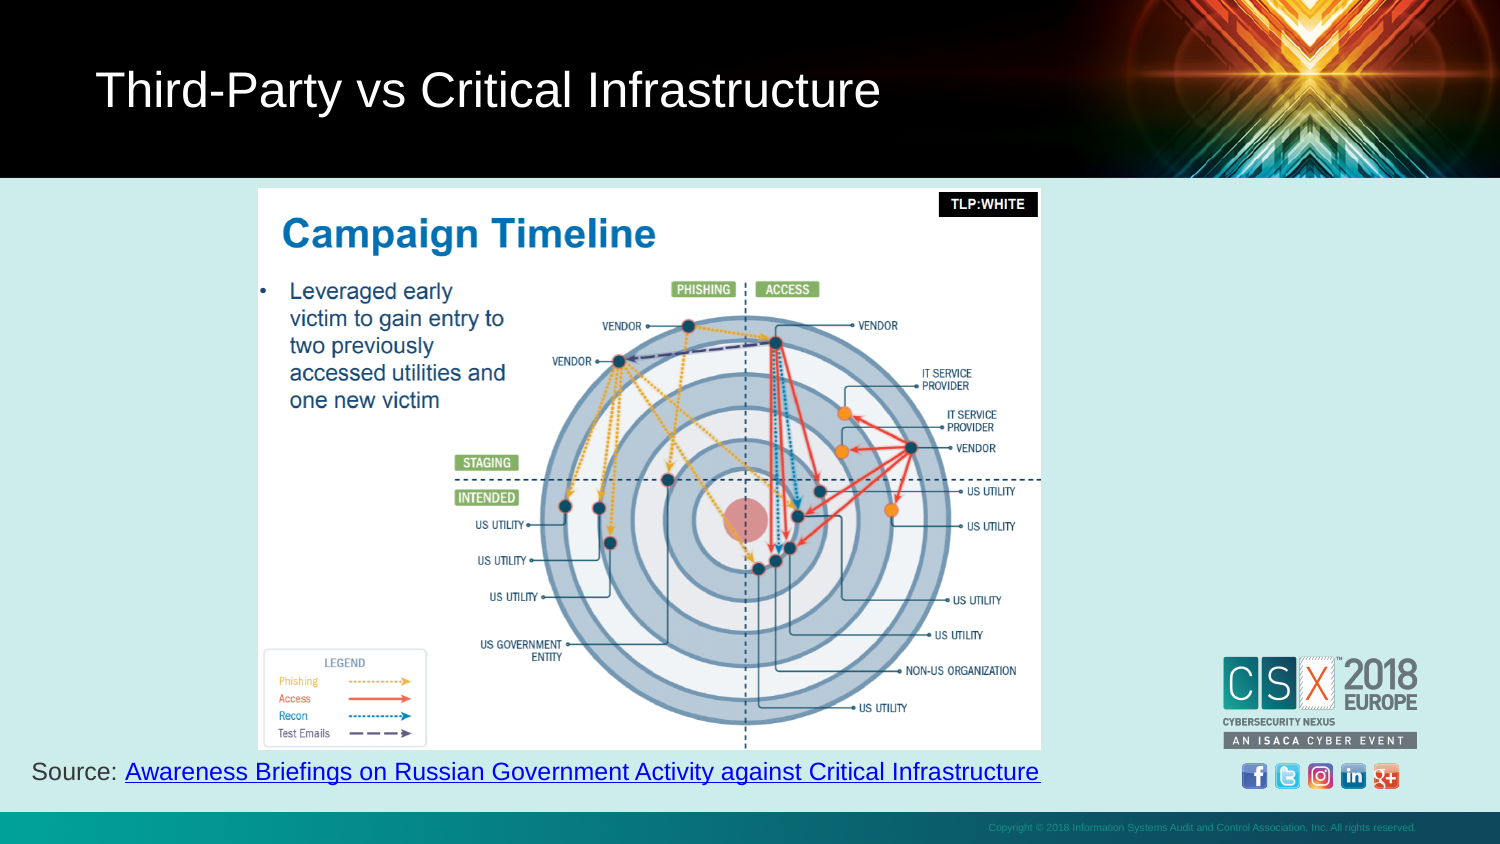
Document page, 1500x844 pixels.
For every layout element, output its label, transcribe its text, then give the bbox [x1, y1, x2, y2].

picture [0, 0, 1500, 844]
list Source: Awareness Briefings on Russian Government Activity against Critical Infrastructure [18, 748, 1156, 802]
list Third-Party vs Critical Infrastructure [80, 0, 1219, 176]
